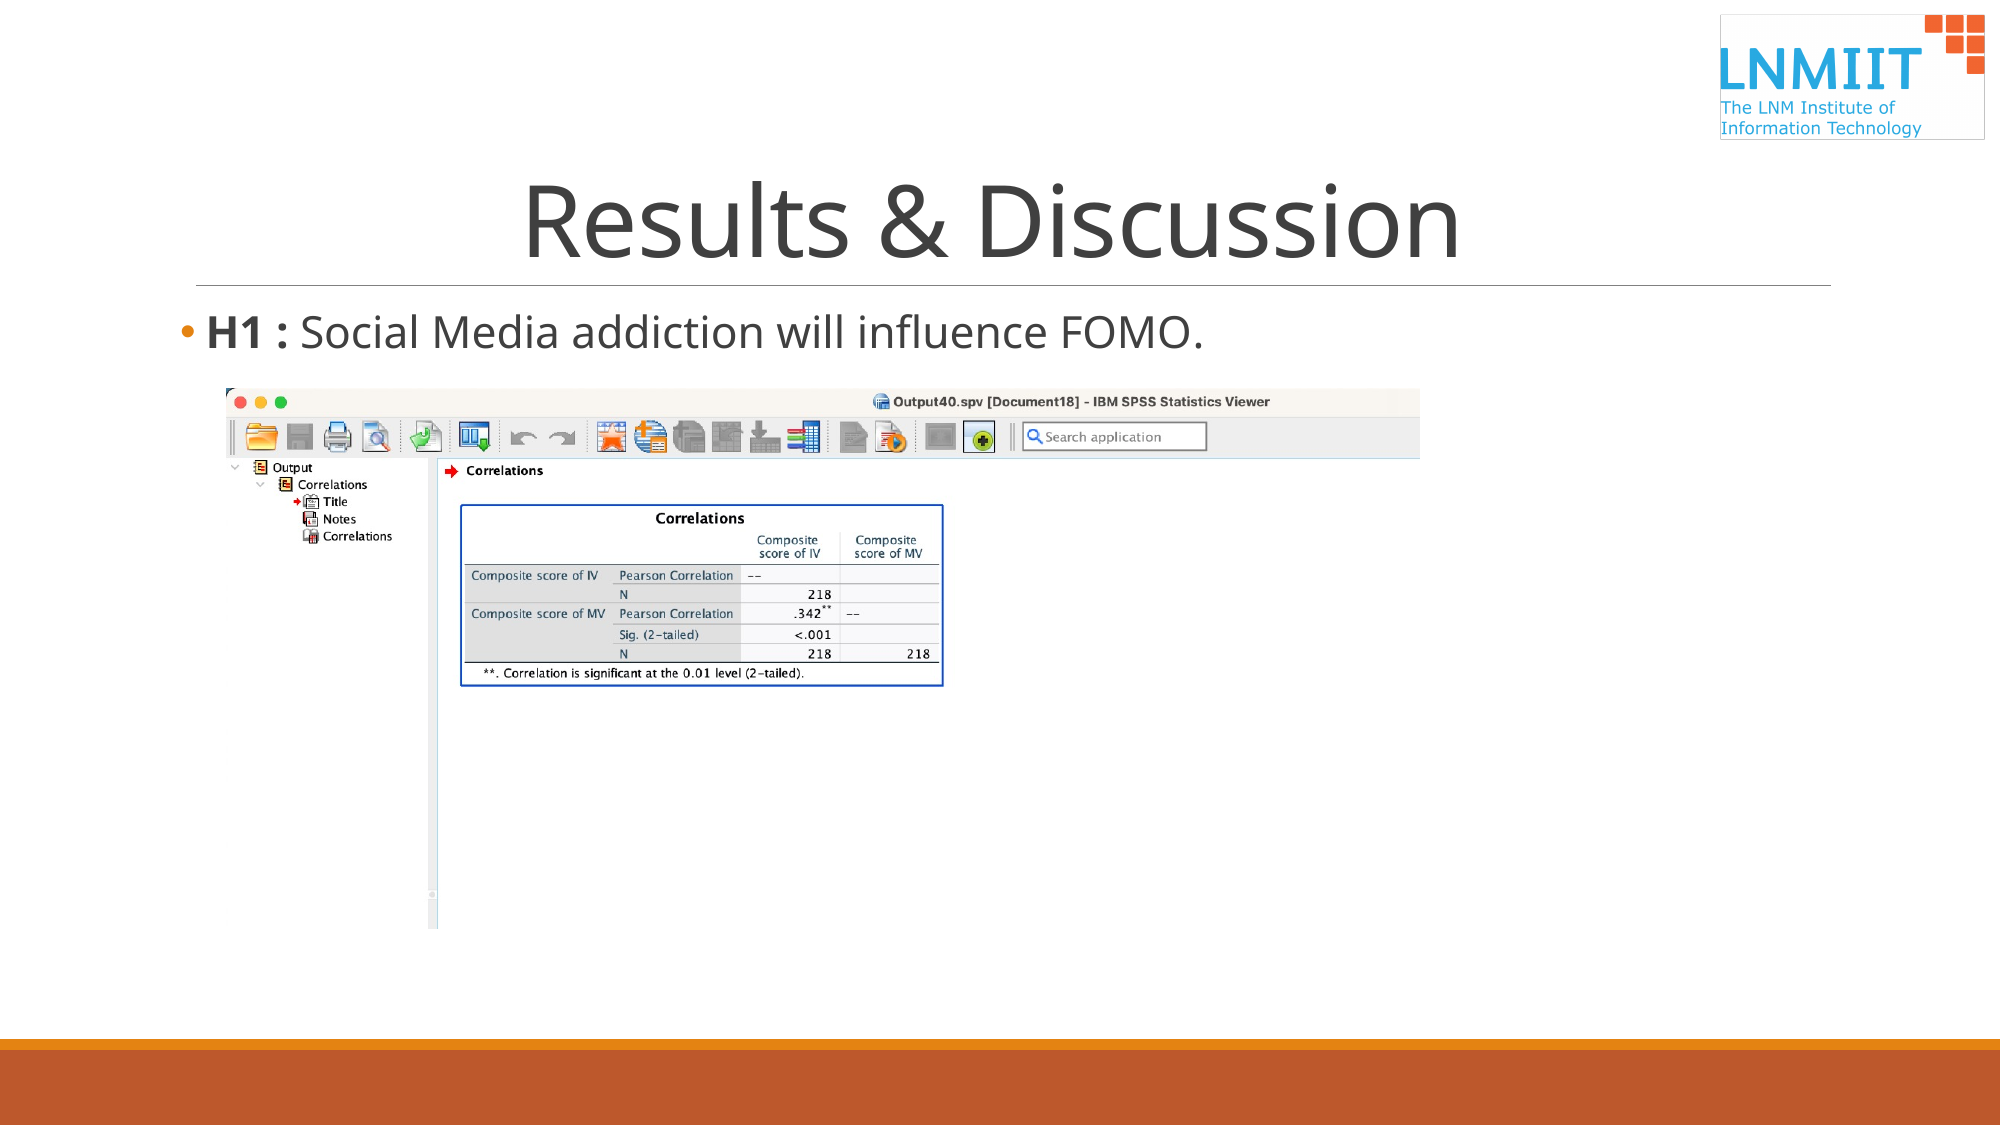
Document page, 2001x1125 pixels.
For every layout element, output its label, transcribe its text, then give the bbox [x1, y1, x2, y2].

title Results & Discussion [180, 47, 1830, 285]
picture [1704, 8, 2000, 145]
picture [226, 387, 1420, 930]
list H1 : Social Media addiction will influence FOMO. [180, 302, 1830, 963]
